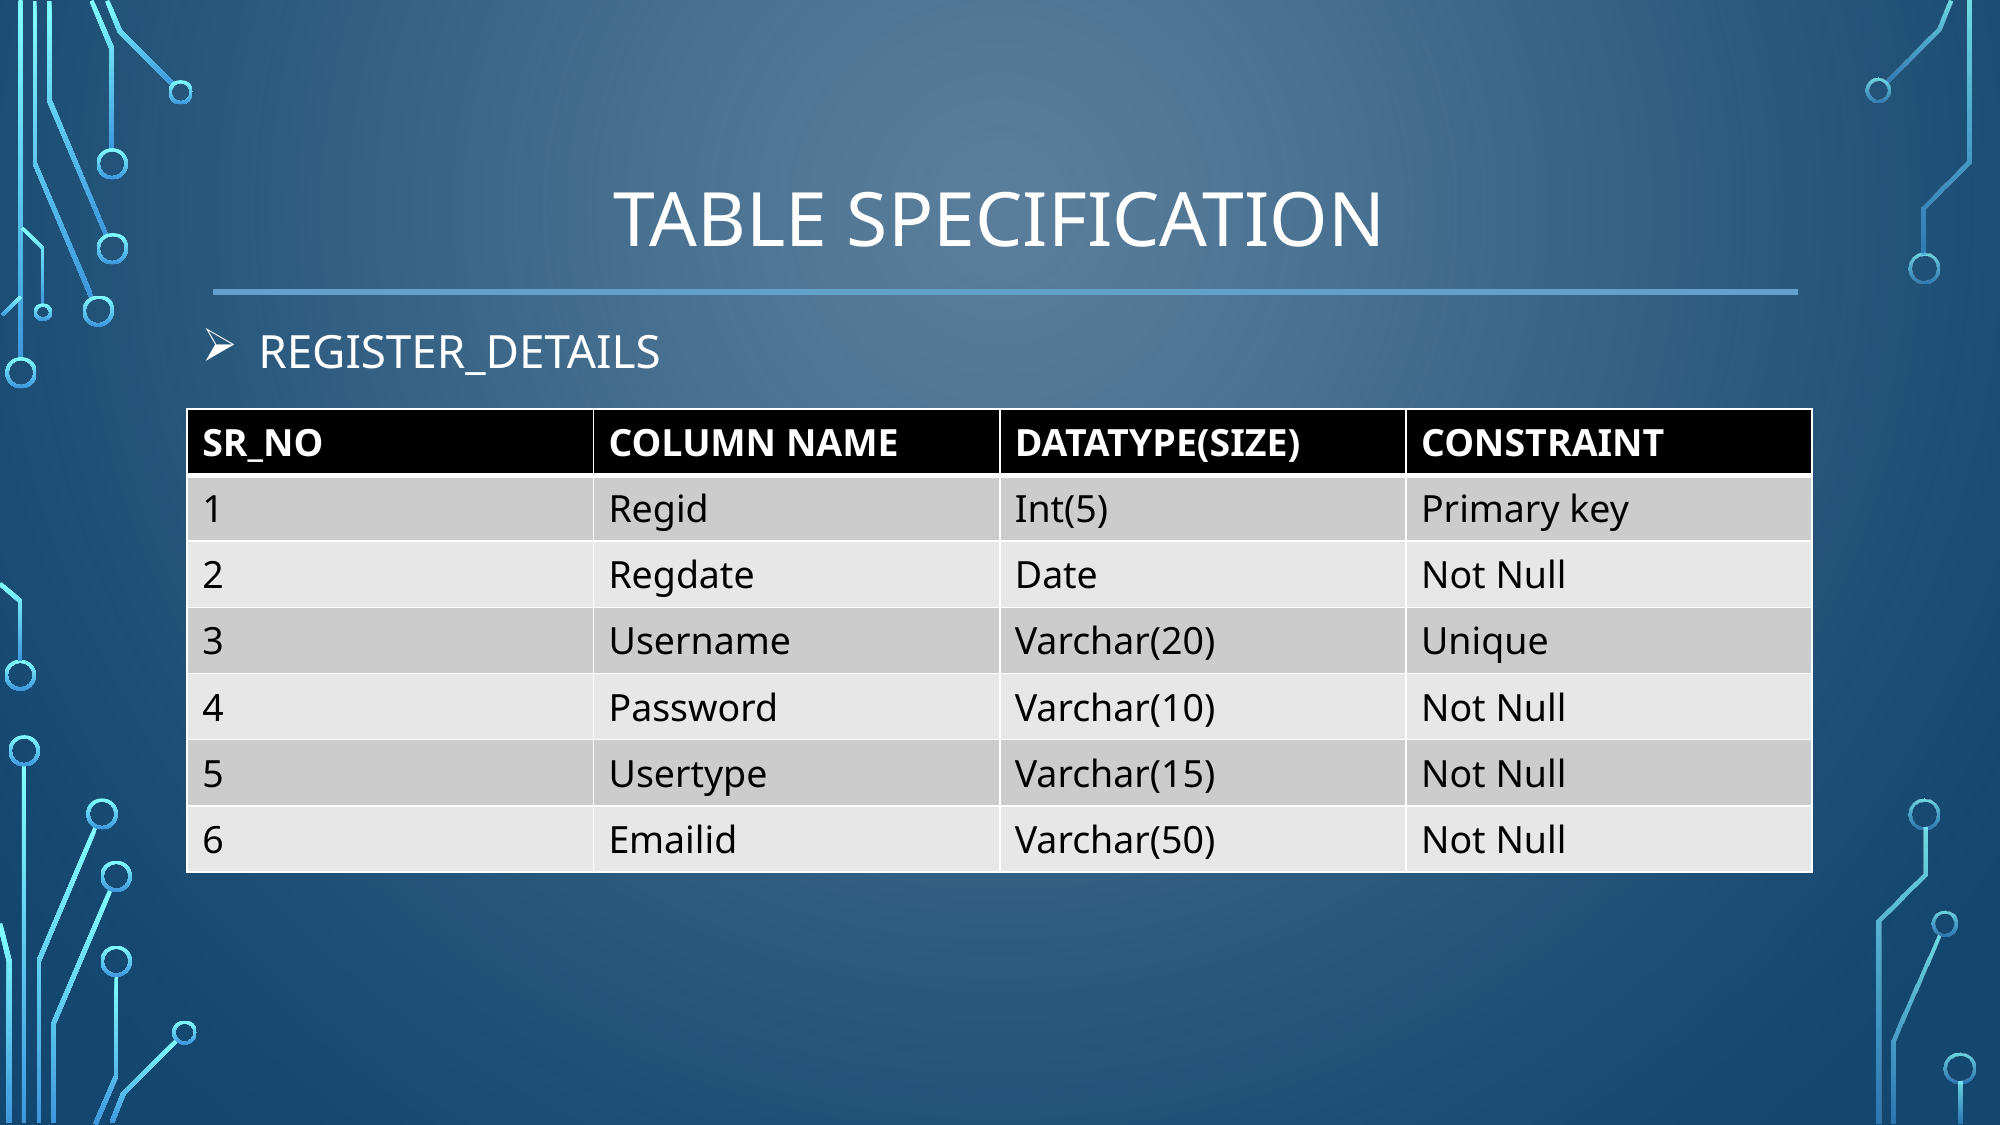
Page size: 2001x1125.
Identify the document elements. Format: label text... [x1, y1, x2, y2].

table_cell Emailid [594, 807, 999, 871]
table_cell Varchar(10) [1001, 674, 1405, 739]
table_cell Varchar(50) [1001, 807, 1405, 871]
table_header DATATYPE(SIZE) [1001, 410, 1405, 473]
table_cell Not Null [1407, 674, 1811, 739]
table_cell Not Null [1407, 542, 1811, 607]
text_box REGISTER_DETAILS [187, 315, 718, 386]
title TABLE SPECIFICATION [187, 101, 1813, 344]
table_cell Username [594, 608, 999, 673]
table_cell Password [594, 674, 999, 739]
table_header SR_NO [188, 410, 593, 473]
table_cell Not Null [1407, 740, 1811, 805]
table_cell Primary key [1407, 478, 1811, 540]
table_cell Date [1001, 542, 1405, 607]
table_cell 5 [188, 740, 593, 805]
table_cell 6 [188, 807, 593, 871]
table_header COLUMN NAME [594, 410, 999, 473]
table_cell Unique [1407, 608, 1811, 673]
table_cell Int(5) [1001, 478, 1405, 540]
table_cell Not Null [1407, 807, 1811, 871]
table_cell Usertype [594, 740, 999, 805]
table_cell Varchar(15) [1001, 740, 1405, 805]
table_cell 1 [188, 478, 593, 540]
table_cell Varchar(20) [1001, 608, 1405, 673]
table_cell 4 [188, 674, 593, 739]
table_header CONSTRAINT [1407, 410, 1811, 473]
table_cell Regdate [594, 542, 999, 607]
table_cell Regid [594, 478, 999, 540]
table_cell 3 [188, 608, 593, 673]
table_cell 2 [188, 542, 593, 607]
